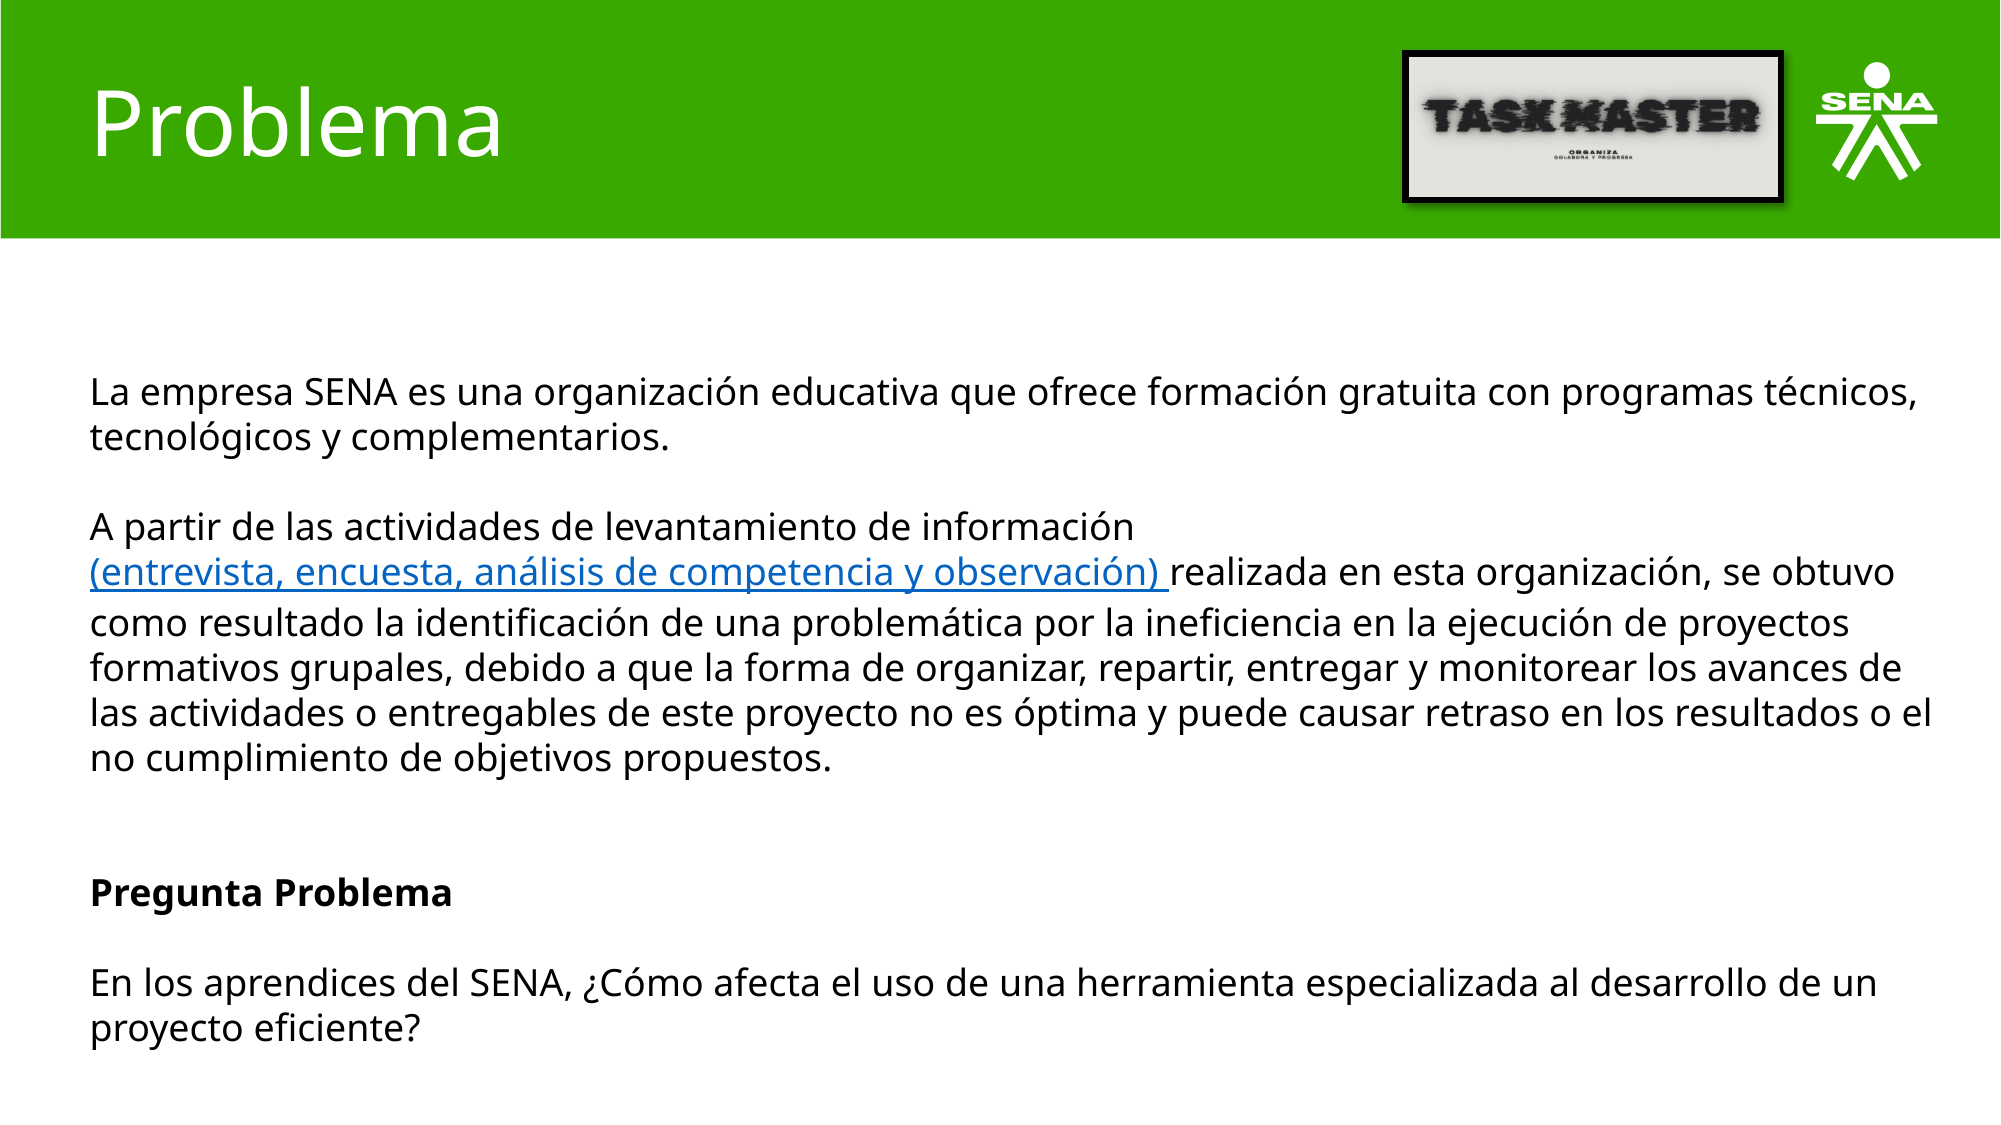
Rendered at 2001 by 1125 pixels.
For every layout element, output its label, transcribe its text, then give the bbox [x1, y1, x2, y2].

title Problema [74, 18, 1800, 236]
text_box La empresa SENA es una organización educativa que ofrece formación gratuita con programas técnicos, tecnológicos y complementarios. A partir de las actividades de levantamiento de información (entrevista, encuesta, análisis de competencia y observación) realizada en esta organización, se obtuvo como resultado la identificación de una problemática por la ineficiencia en la ejecución de proyectos formativos grupales, debido a que la forma de organizar, repartir, entregar y monitorear los avances de las actividades o entregables de este proyecto no es óptima y puede causar retraso en los resultados o el no cumplimiento de objetivos propuestos. Pregunta Problema En los aprendices del SENA, ¿Cómo afecta el uso de una herramienta especializada al desarrollo de un proyecto eficiente? [74, 361, 1953, 1102]
picture [0, 0, 2001, 1125]
